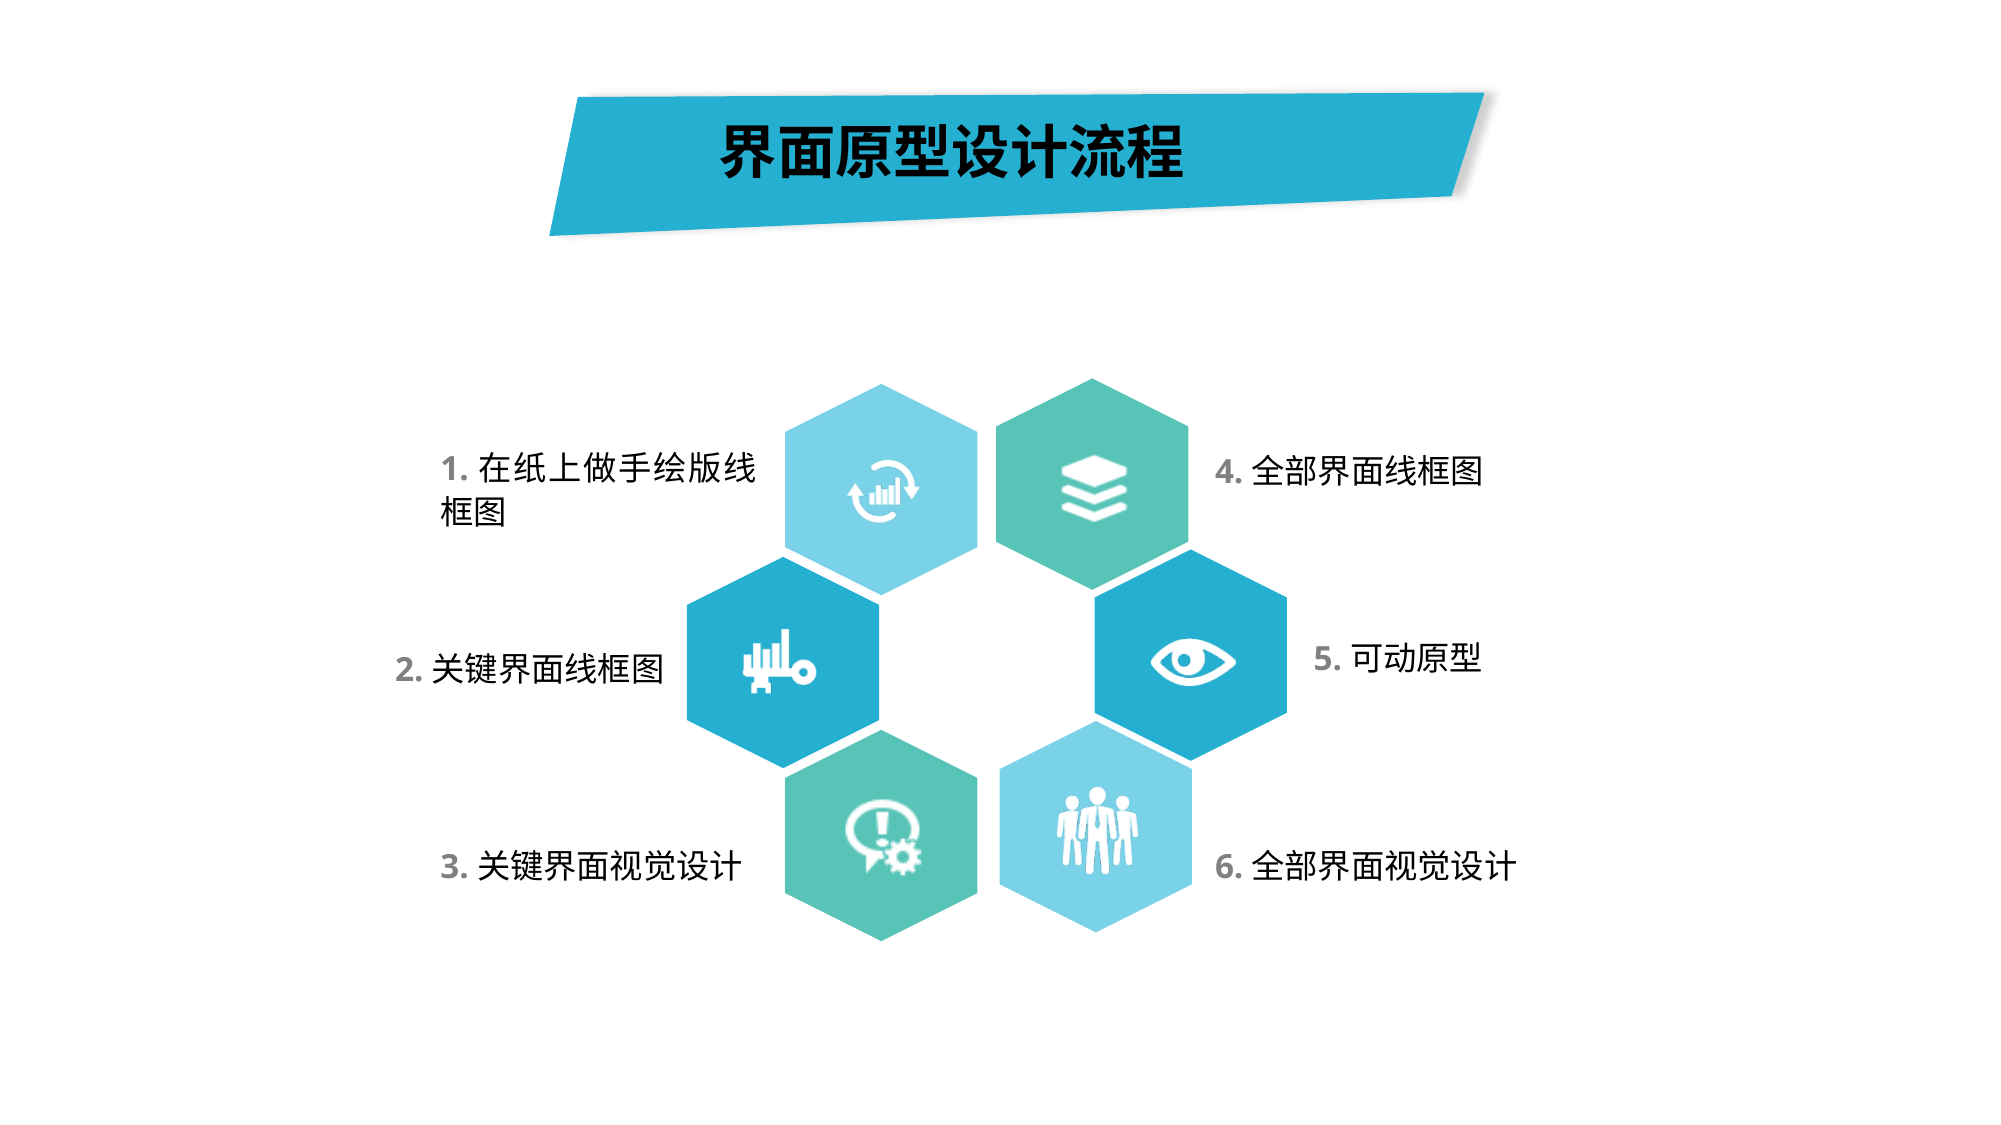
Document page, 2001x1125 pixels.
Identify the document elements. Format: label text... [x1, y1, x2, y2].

text_box 1.在纸上做手绘版线框图 [413, 429, 687, 545]
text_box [687, 378, 1287, 942]
text_box 3.关键界面视觉设计 [413, 827, 687, 899]
text_box 界面原型设计流程 [704, 108, 1200, 193]
text_box 5.可动原型 [1287, 619, 1799, 691]
text_box 6.全部界面视觉设计 [1287, 826, 1700, 899]
text_box 2.关键界面线框图 [368, 630, 687, 702]
text_box 4.全部界面线框图 [1287, 432, 1700, 549]
